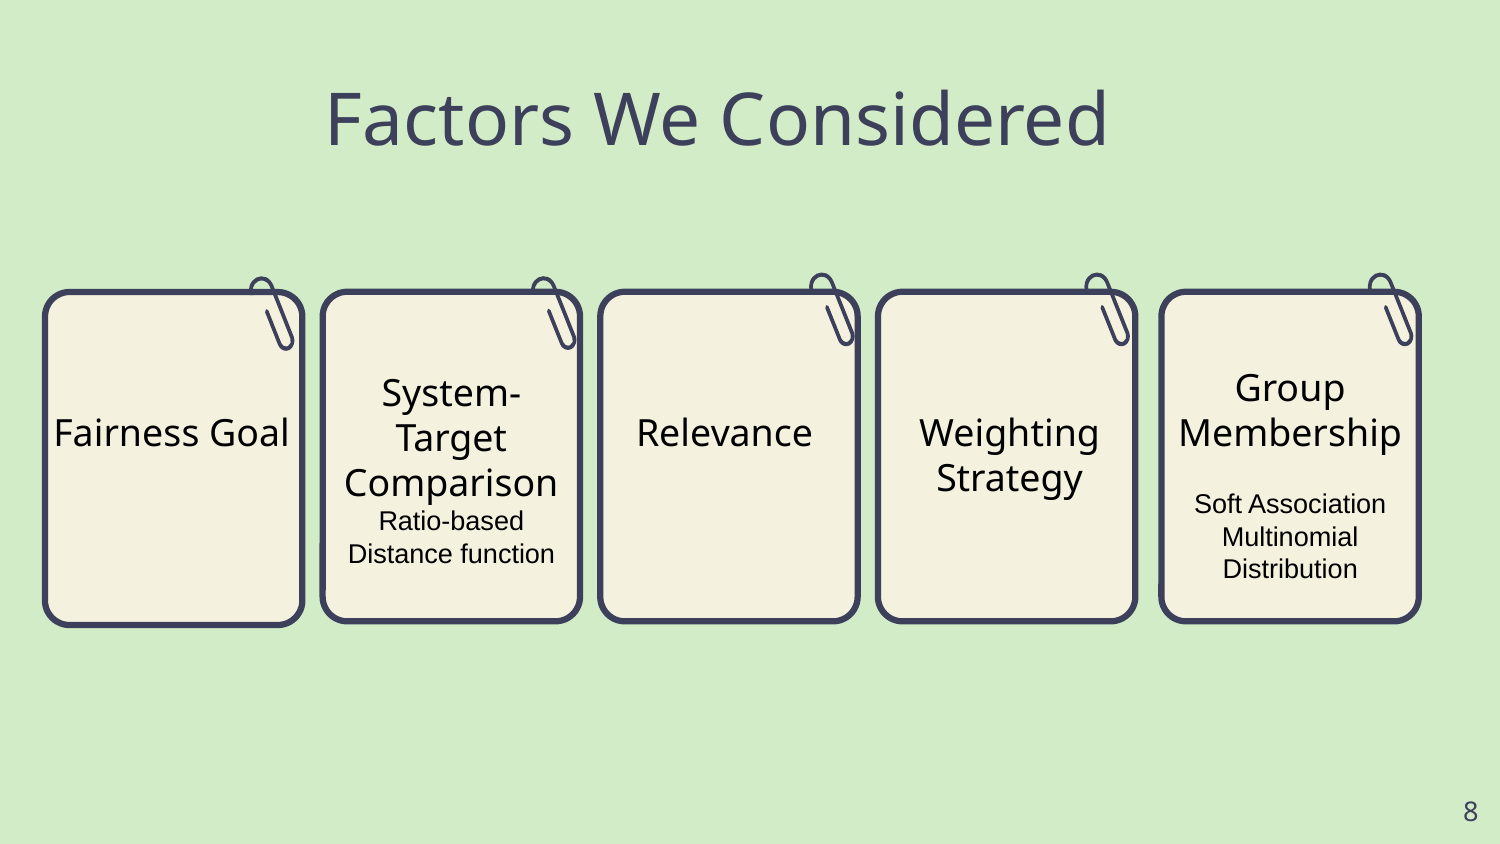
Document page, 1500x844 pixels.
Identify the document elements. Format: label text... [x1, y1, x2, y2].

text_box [44, 274, 303, 626]
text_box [877, 270, 1136, 622]
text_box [1161, 270, 1420, 622]
slide_number 8 [1403, 779, 1494, 844]
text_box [600, 270, 858, 622]
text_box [322, 274, 581, 622]
title Factors We Considered [324, 72, 1257, 167]
